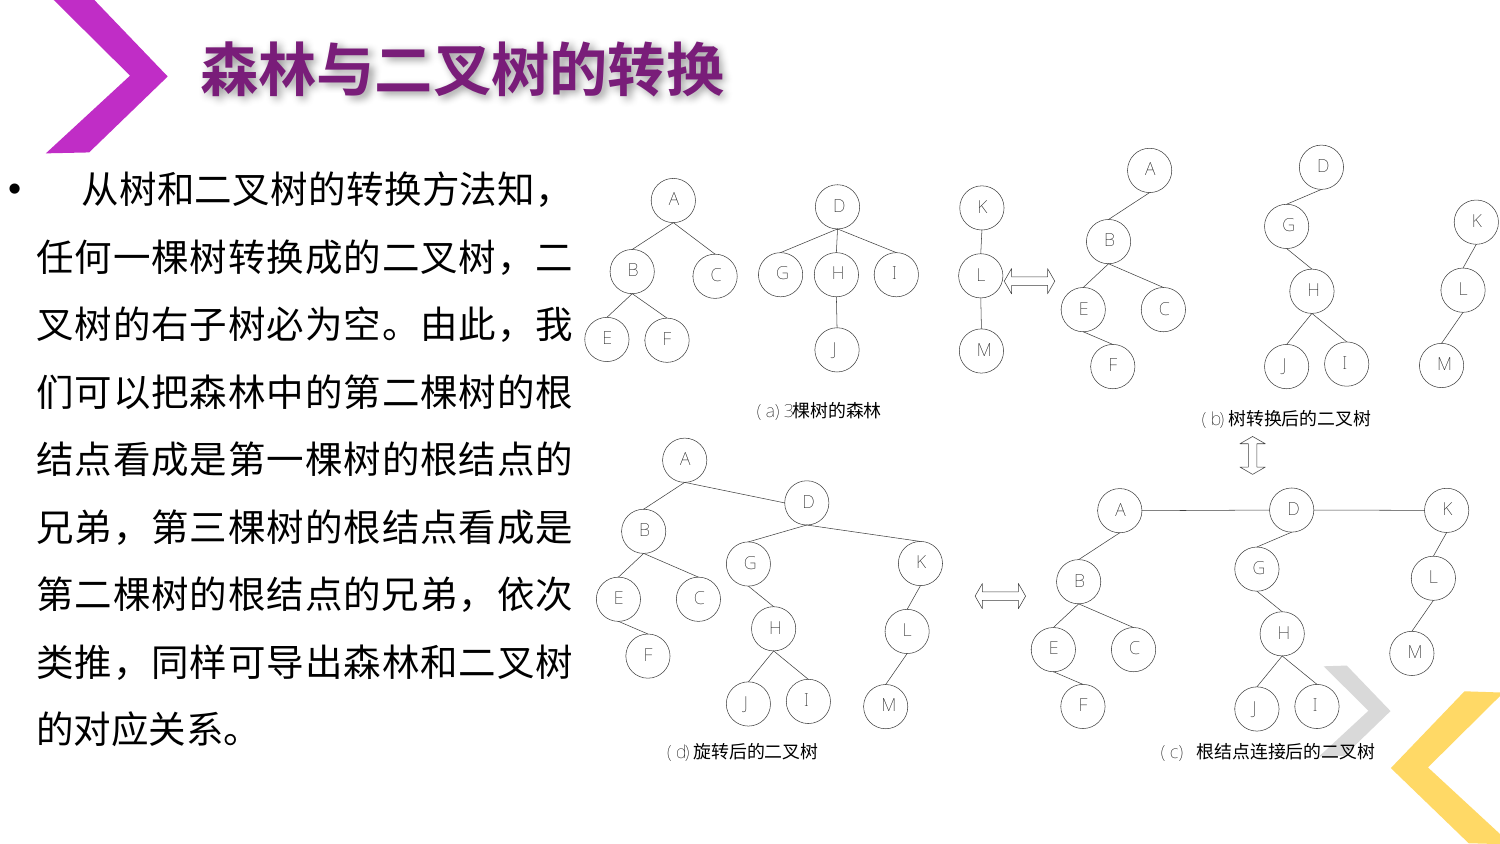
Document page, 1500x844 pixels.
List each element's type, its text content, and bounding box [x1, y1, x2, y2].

list 从树和二叉树的转换方法知，任何一棵树转换成的二叉树，二叉树的右子树必为空。由此，我们可以把森林中的第二棵树的根结点看成是第一棵树的根结点的兄弟，第三棵树的根结点看成是第二棵树的根结点的兄弟，依次类推，同样可导出森林和二叉树的对应关系。 [0, 138, 585, 434]
list 森林与二叉树的转换 [188, 35, 1214, 111]
picture [581, 142, 1500, 767]
